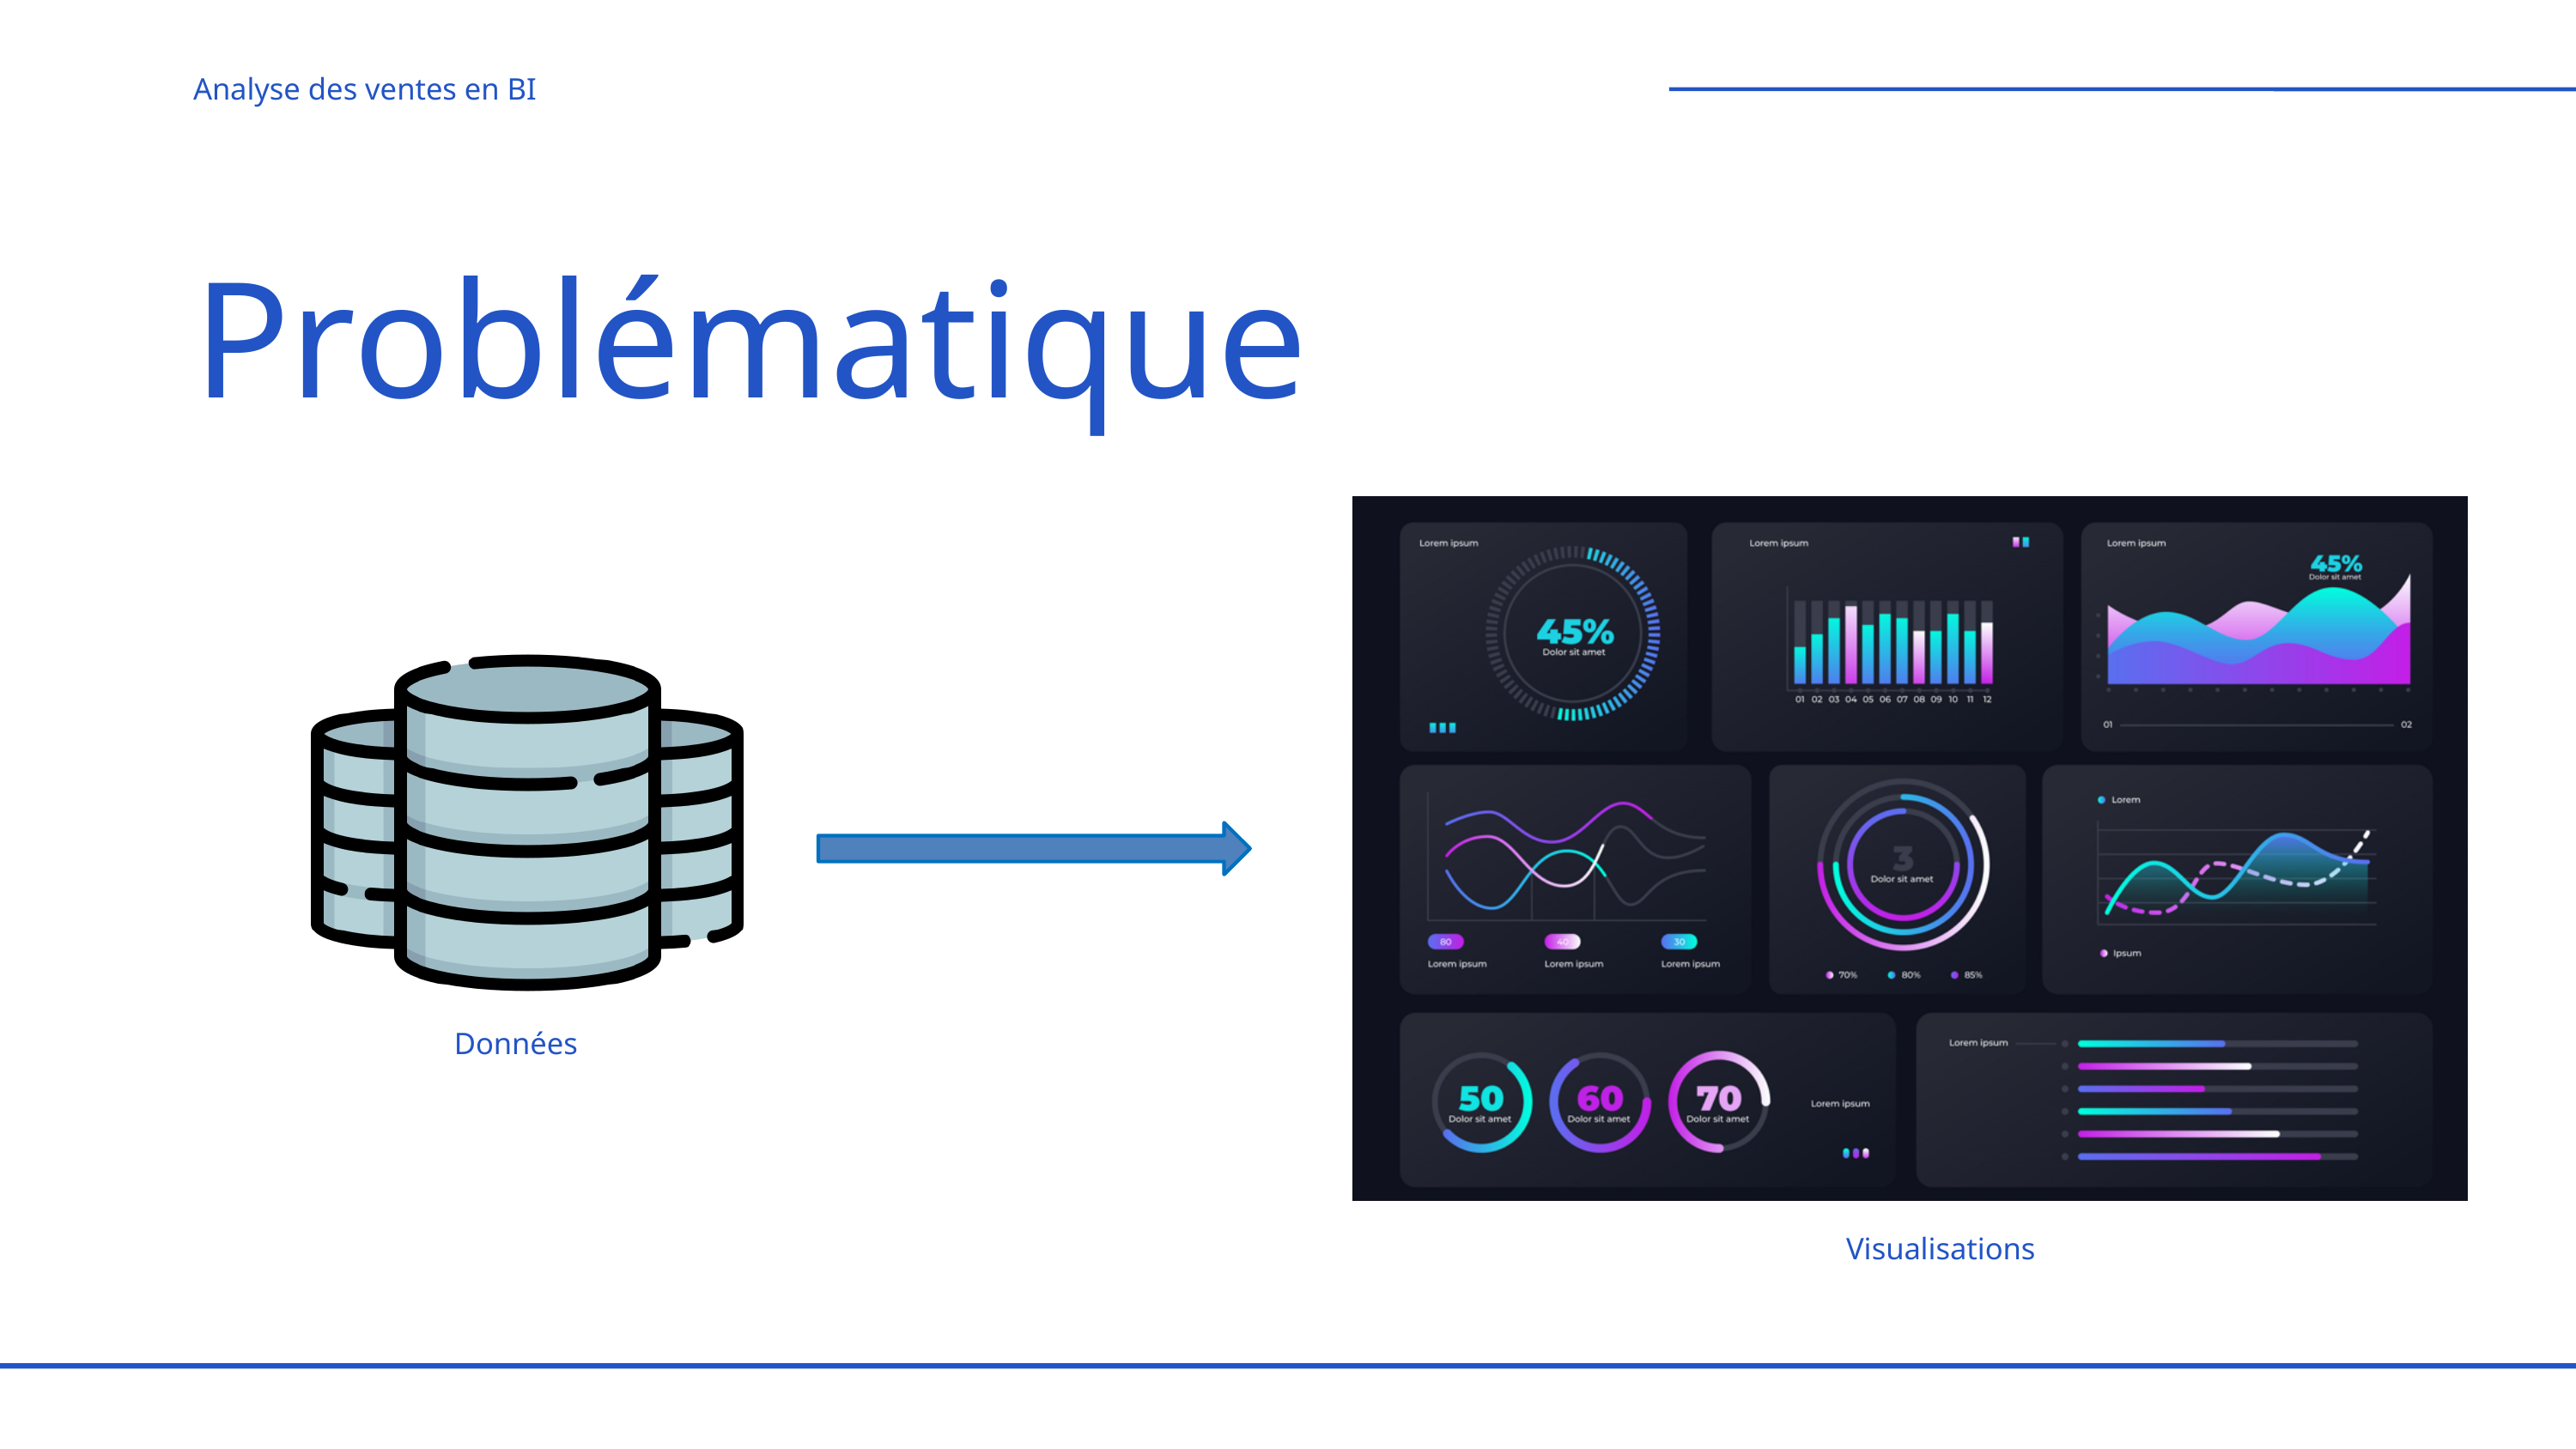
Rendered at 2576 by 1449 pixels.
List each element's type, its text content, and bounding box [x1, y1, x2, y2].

text_box Données [454, 1019, 846, 1061]
picture [311, 606, 744, 1039]
text_box Analyse des ventes en BI [192, 64, 585, 106]
text_box Visualisations [1846, 1223, 2238, 1265]
text_box Problématique [192, 272, 1481, 431]
picture [1352, 496, 2468, 1201]
text_box [816, 821, 1252, 876]
